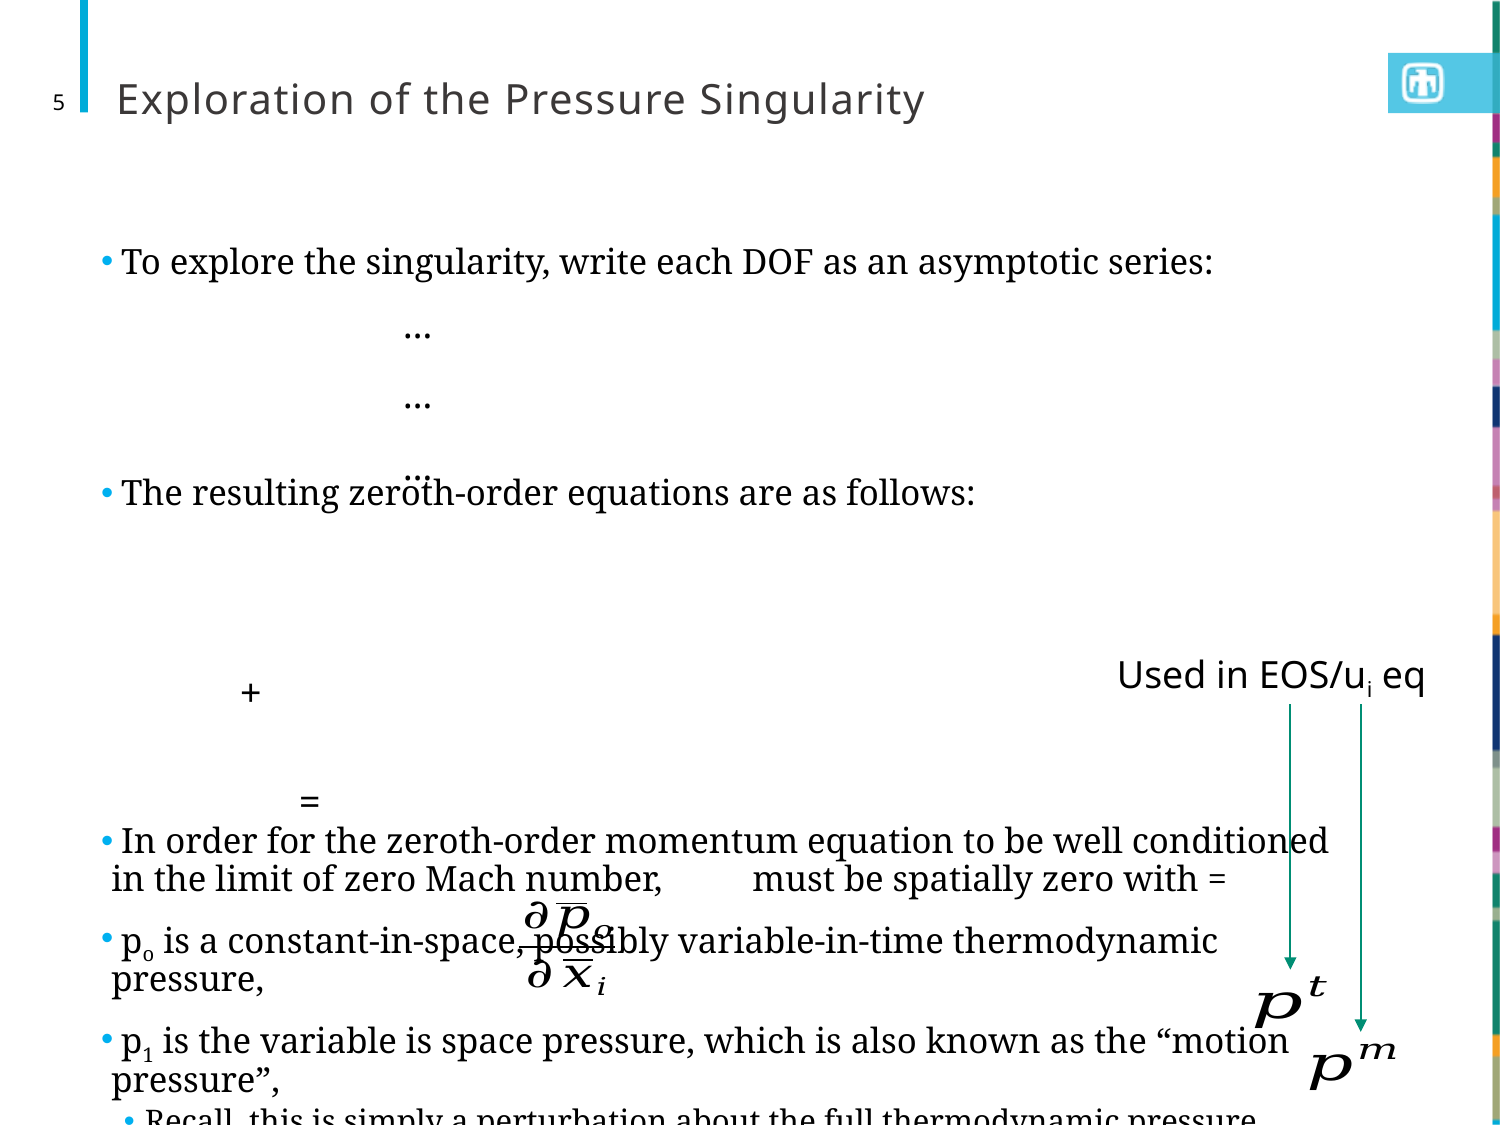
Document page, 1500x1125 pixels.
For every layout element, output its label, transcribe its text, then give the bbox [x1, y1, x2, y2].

picture [1401, 62, 1445, 104]
text_box Used in EOS/ui eq [1102, 643, 1500, 710]
title Exploration of the Pressure Singularity [101, 36, 1339, 131]
picture [1493, 330, 1499, 643]
picture [1493, 710, 1499, 1120]
slide_number 5 [7, 73, 80, 133]
picture [1493, 1, 1500, 215]
